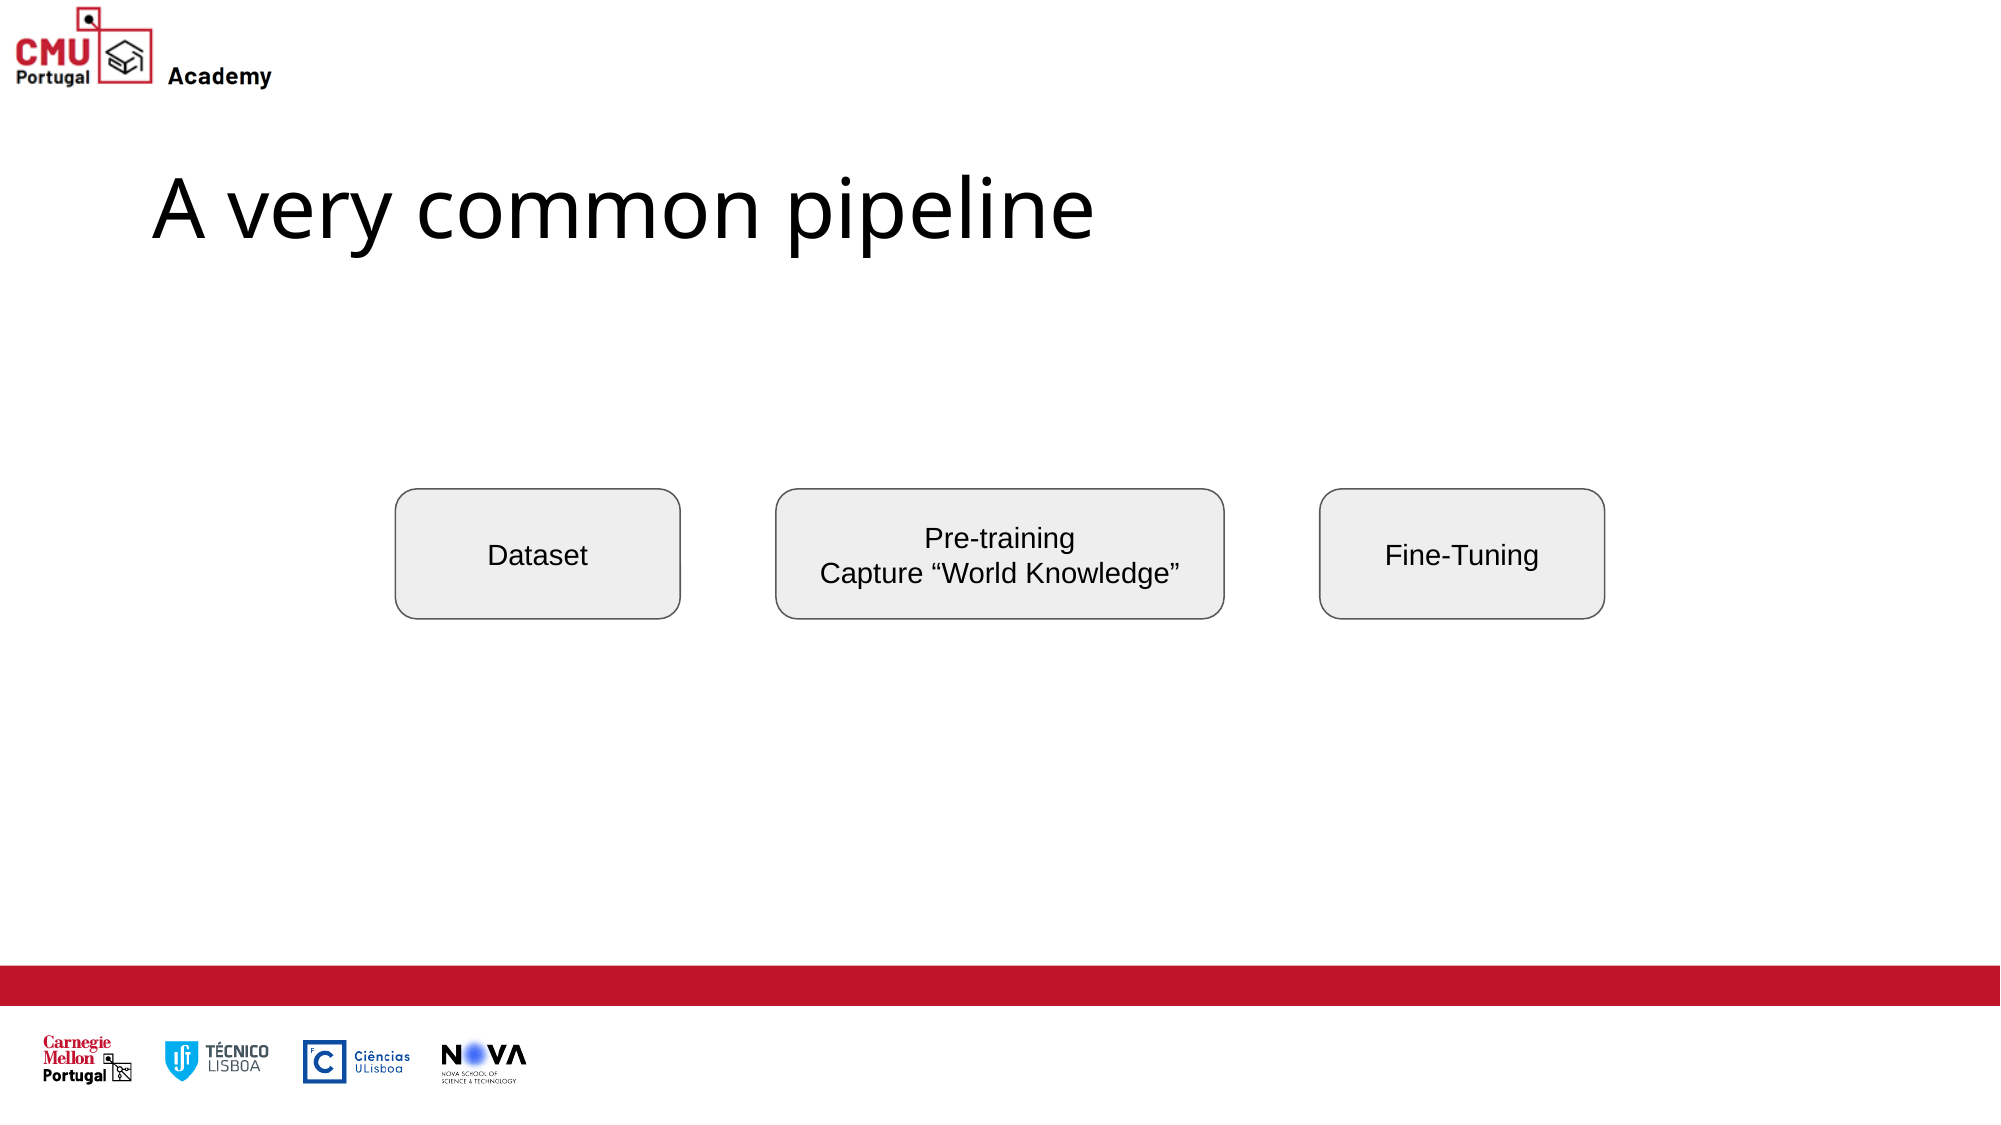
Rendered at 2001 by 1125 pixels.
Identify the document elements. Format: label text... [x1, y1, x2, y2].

picture [0, 1011, 583, 1110]
text_box Pre-training Capture “World Knowledge” [775, 488, 1225, 619]
title A very common pipeline [137, 145, 1863, 278]
picture [5, 3, 275, 92]
text_box Dataset [395, 488, 681, 619]
text_box Fine-Tuning [1319, 488, 1605, 619]
